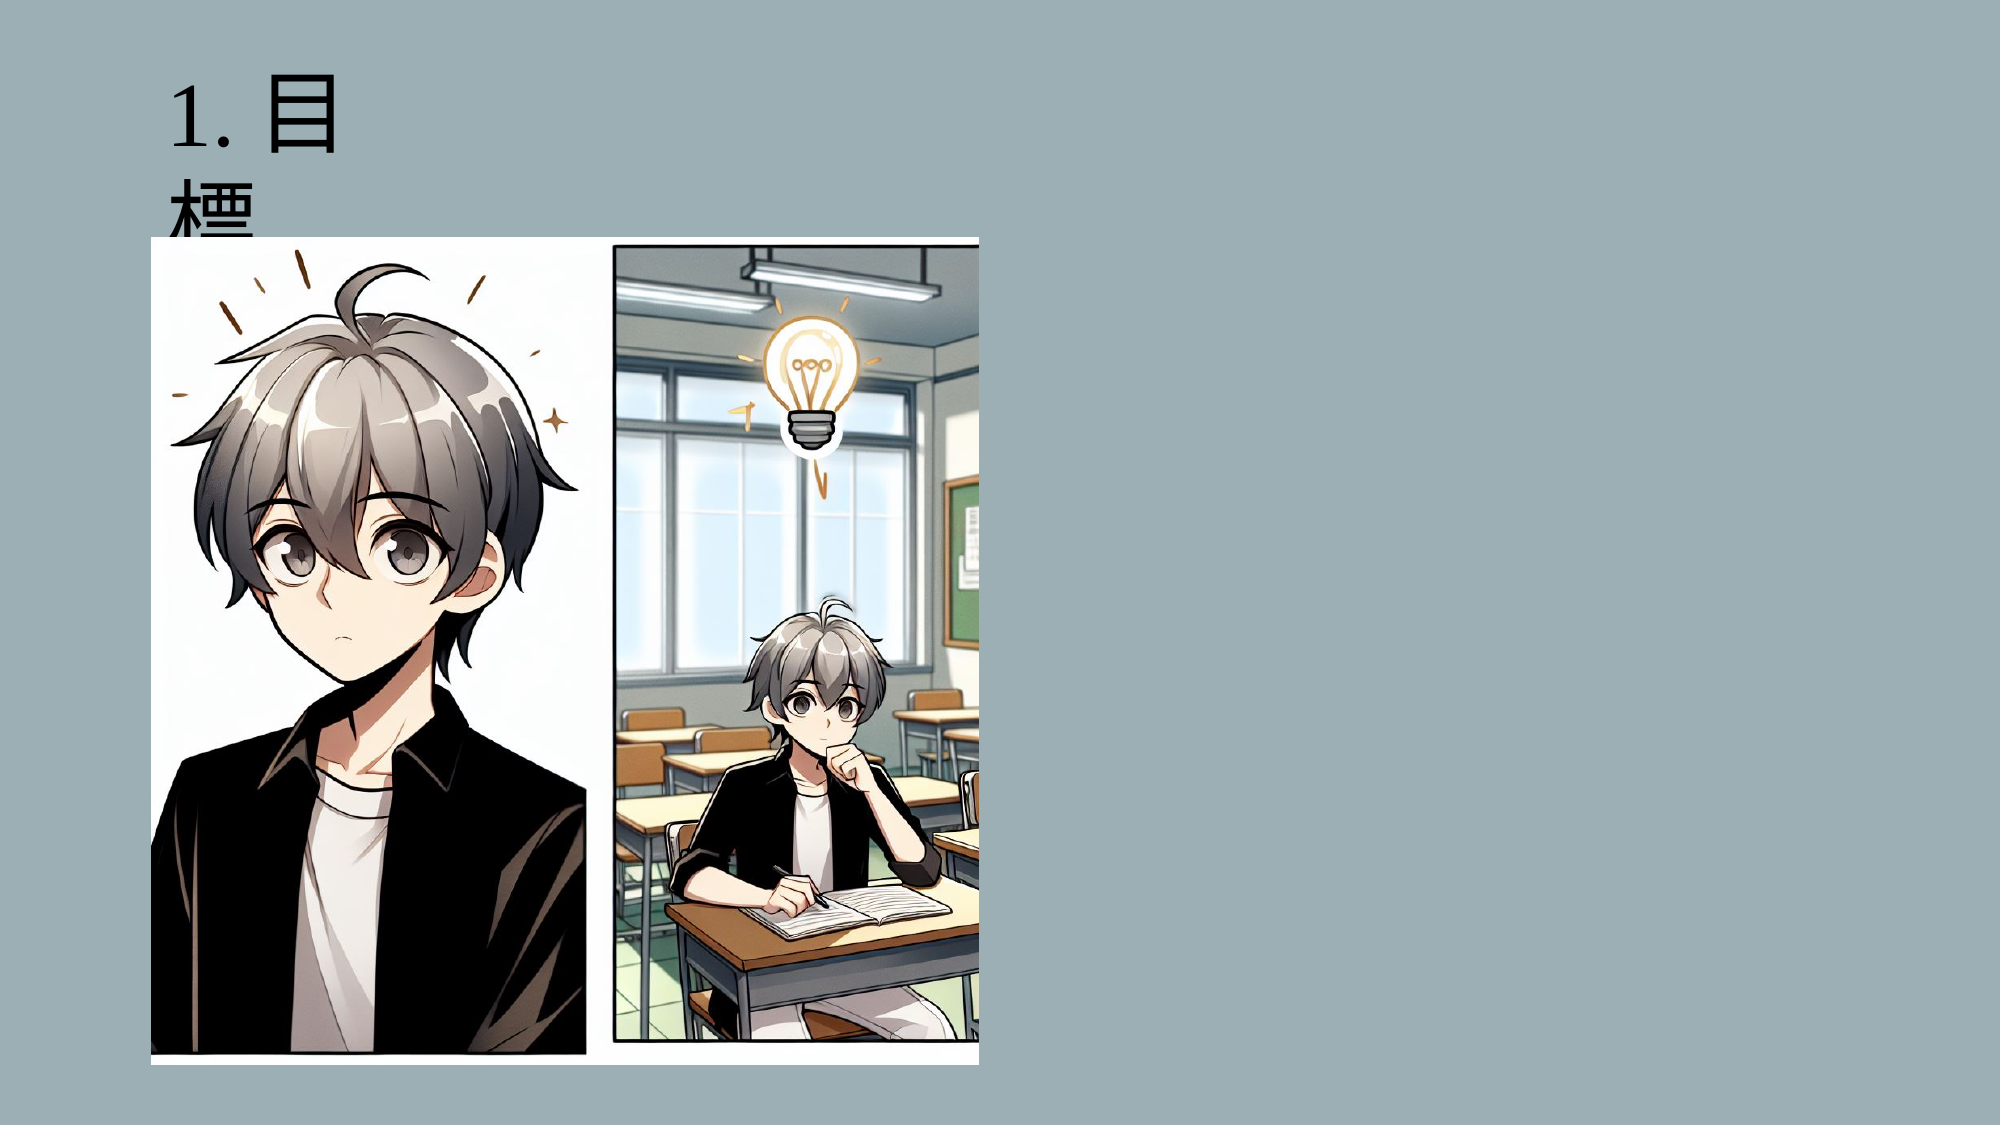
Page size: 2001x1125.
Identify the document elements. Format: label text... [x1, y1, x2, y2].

picture [151, 237, 979, 1065]
text_box 1.目標 [151, 47, 438, 237]
